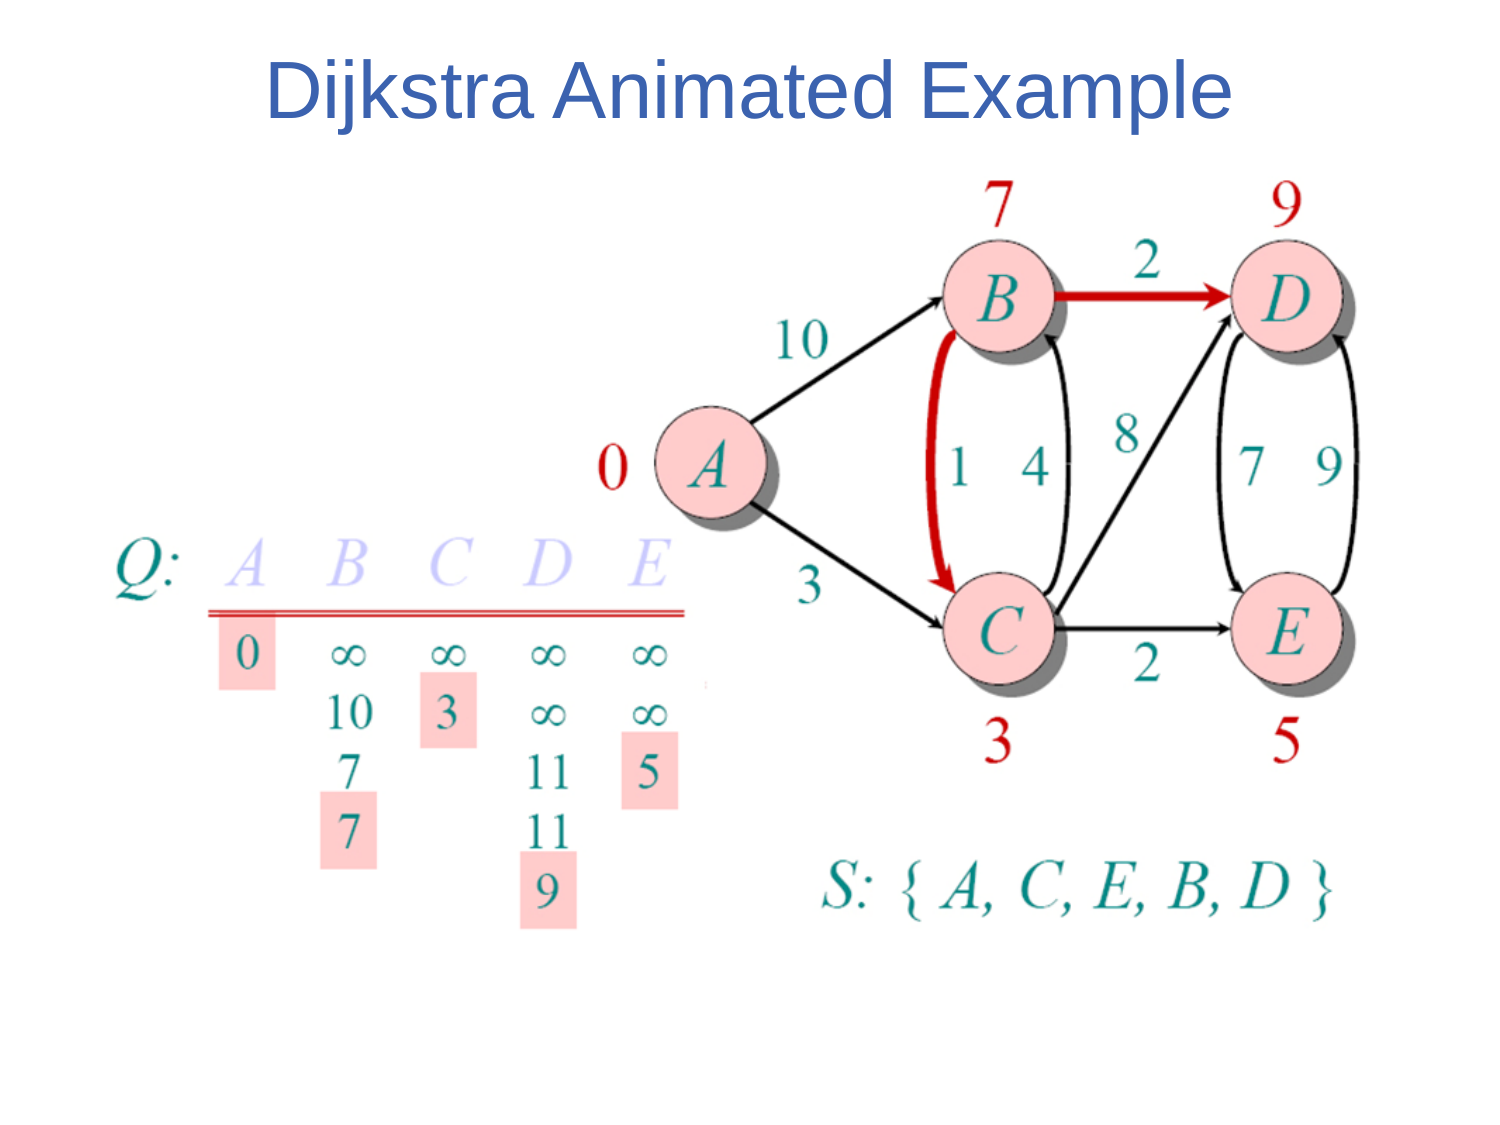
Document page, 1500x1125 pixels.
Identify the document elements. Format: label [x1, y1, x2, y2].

picture [73, 175, 1427, 950]
title [36, 45, 1464, 180]
